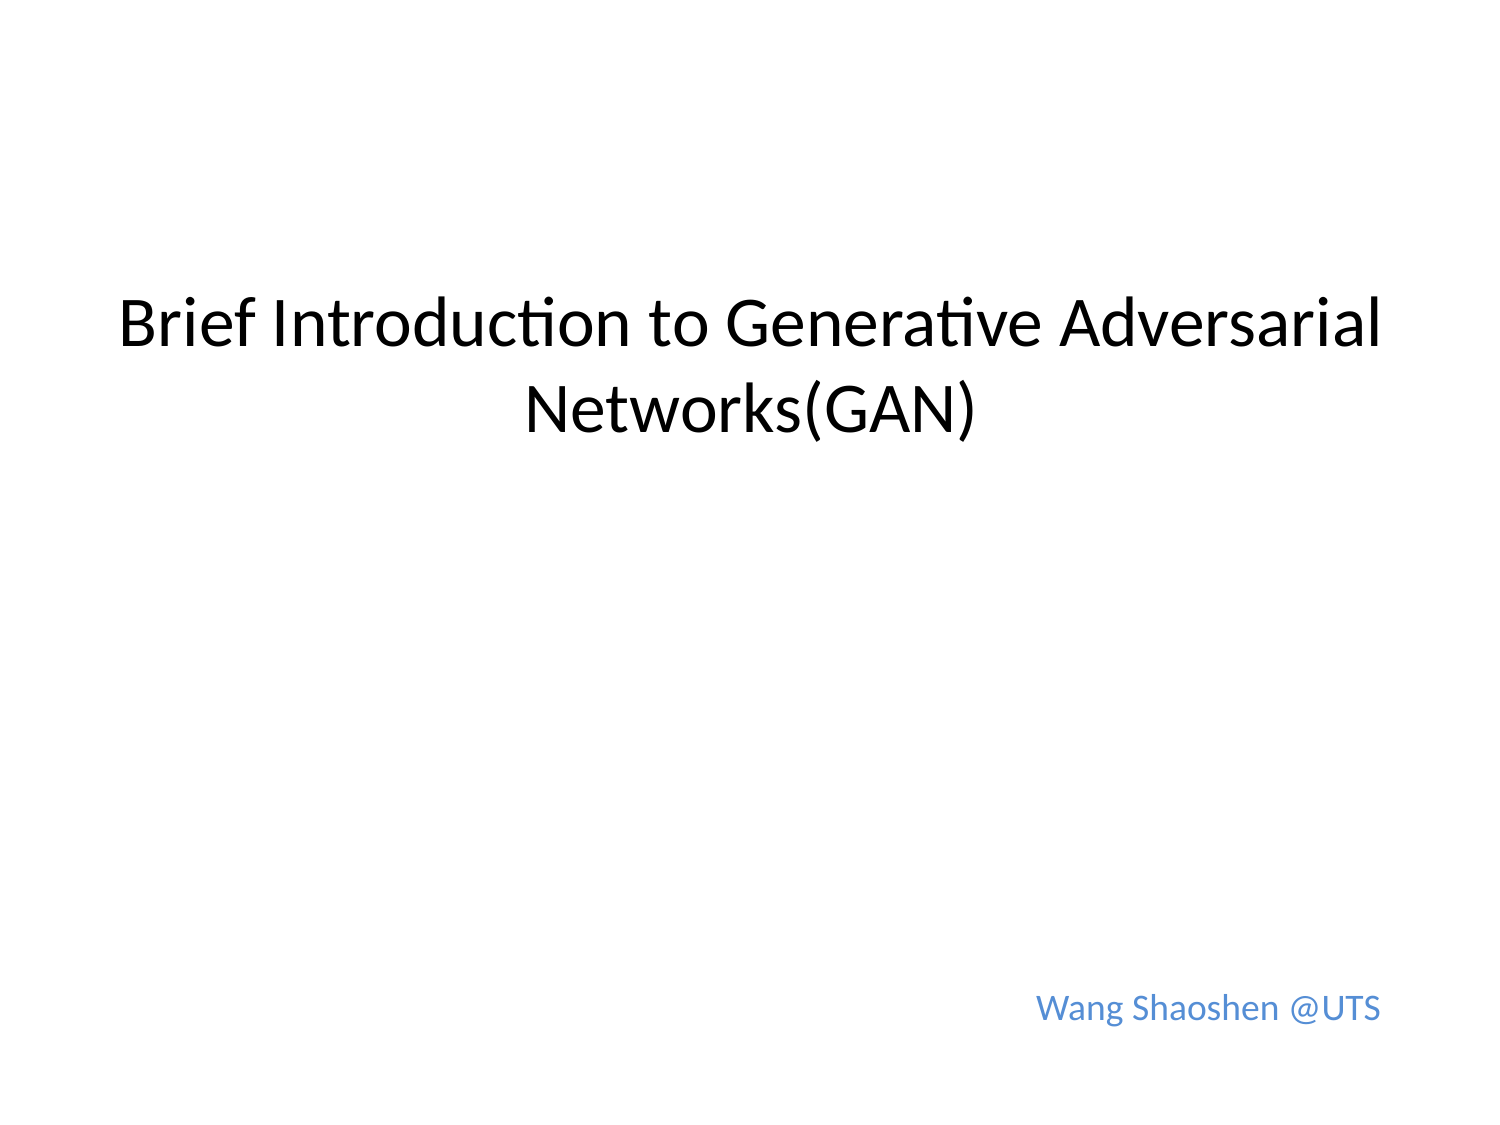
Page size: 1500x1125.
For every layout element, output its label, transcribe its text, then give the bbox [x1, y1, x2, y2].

text_box Wang Shaoshen @UTS [953, 975, 1397, 1036]
title Brief Introduction to Generative Adversarial Networks(GAN) [76, 267, 1427, 455]
